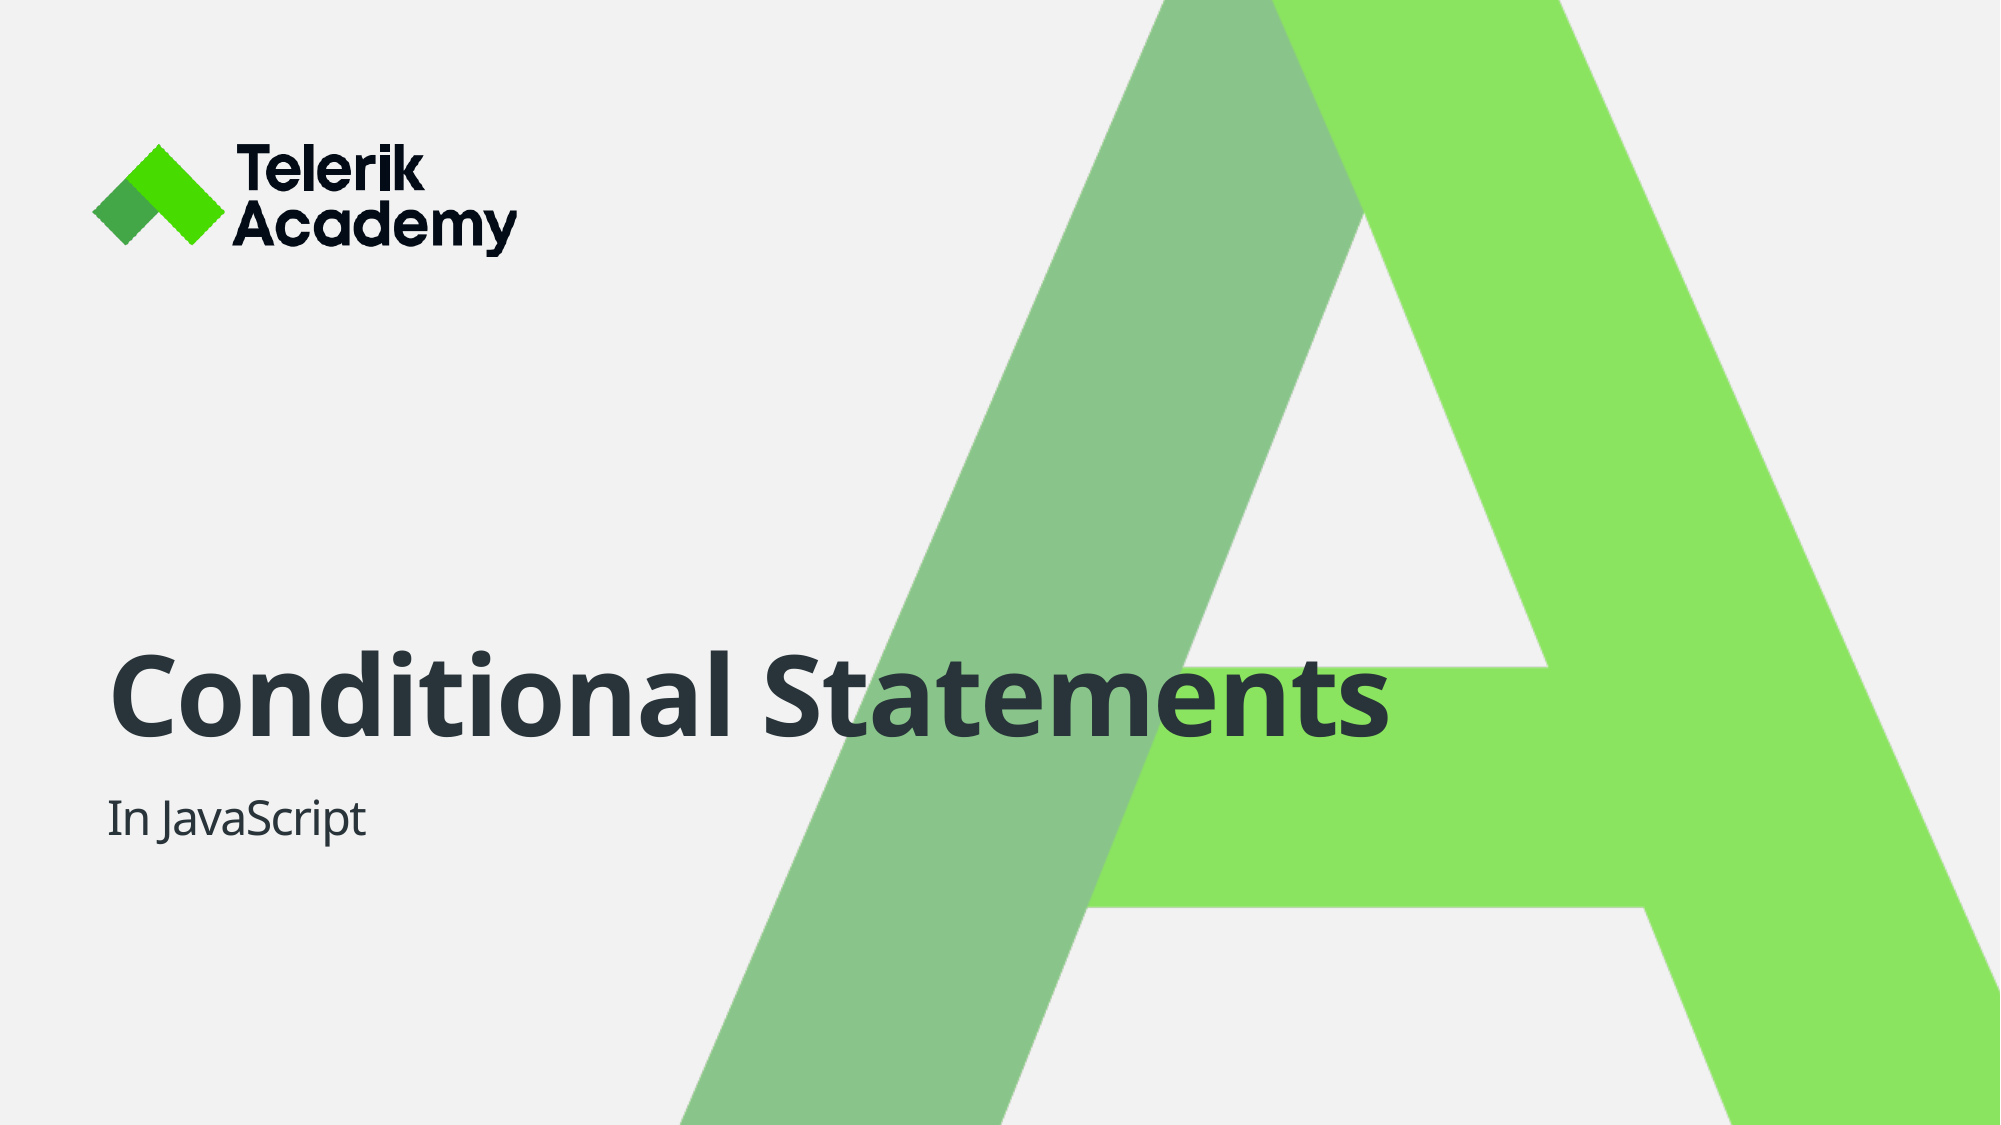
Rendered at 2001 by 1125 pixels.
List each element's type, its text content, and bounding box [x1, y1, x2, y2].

subtitle In JavaScript [92, 780, 1871, 854]
title Conditional Statements [92, 643, 1871, 757]
